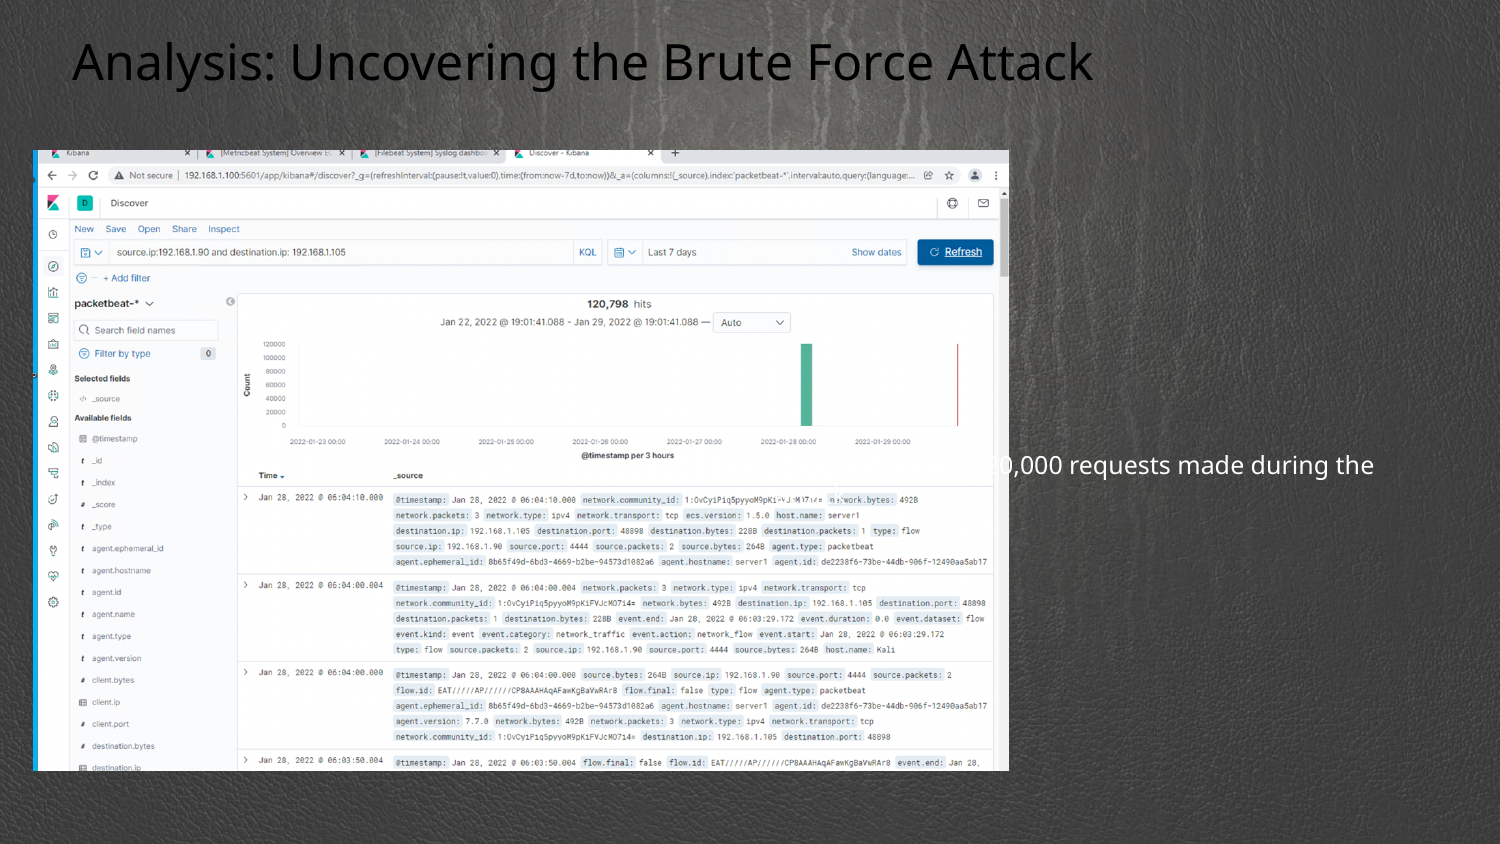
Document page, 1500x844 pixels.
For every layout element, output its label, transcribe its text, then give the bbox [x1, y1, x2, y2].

title Analysis: Uncovering the Brute Force Attack [0, 0, 1500, 88]
subtitle There were over 120,000 requests made during the attack [1015, 449, 1432, 515]
text_box 16 [0, 88, 1500, 844]
picture [33, 150, 1010, 771]
